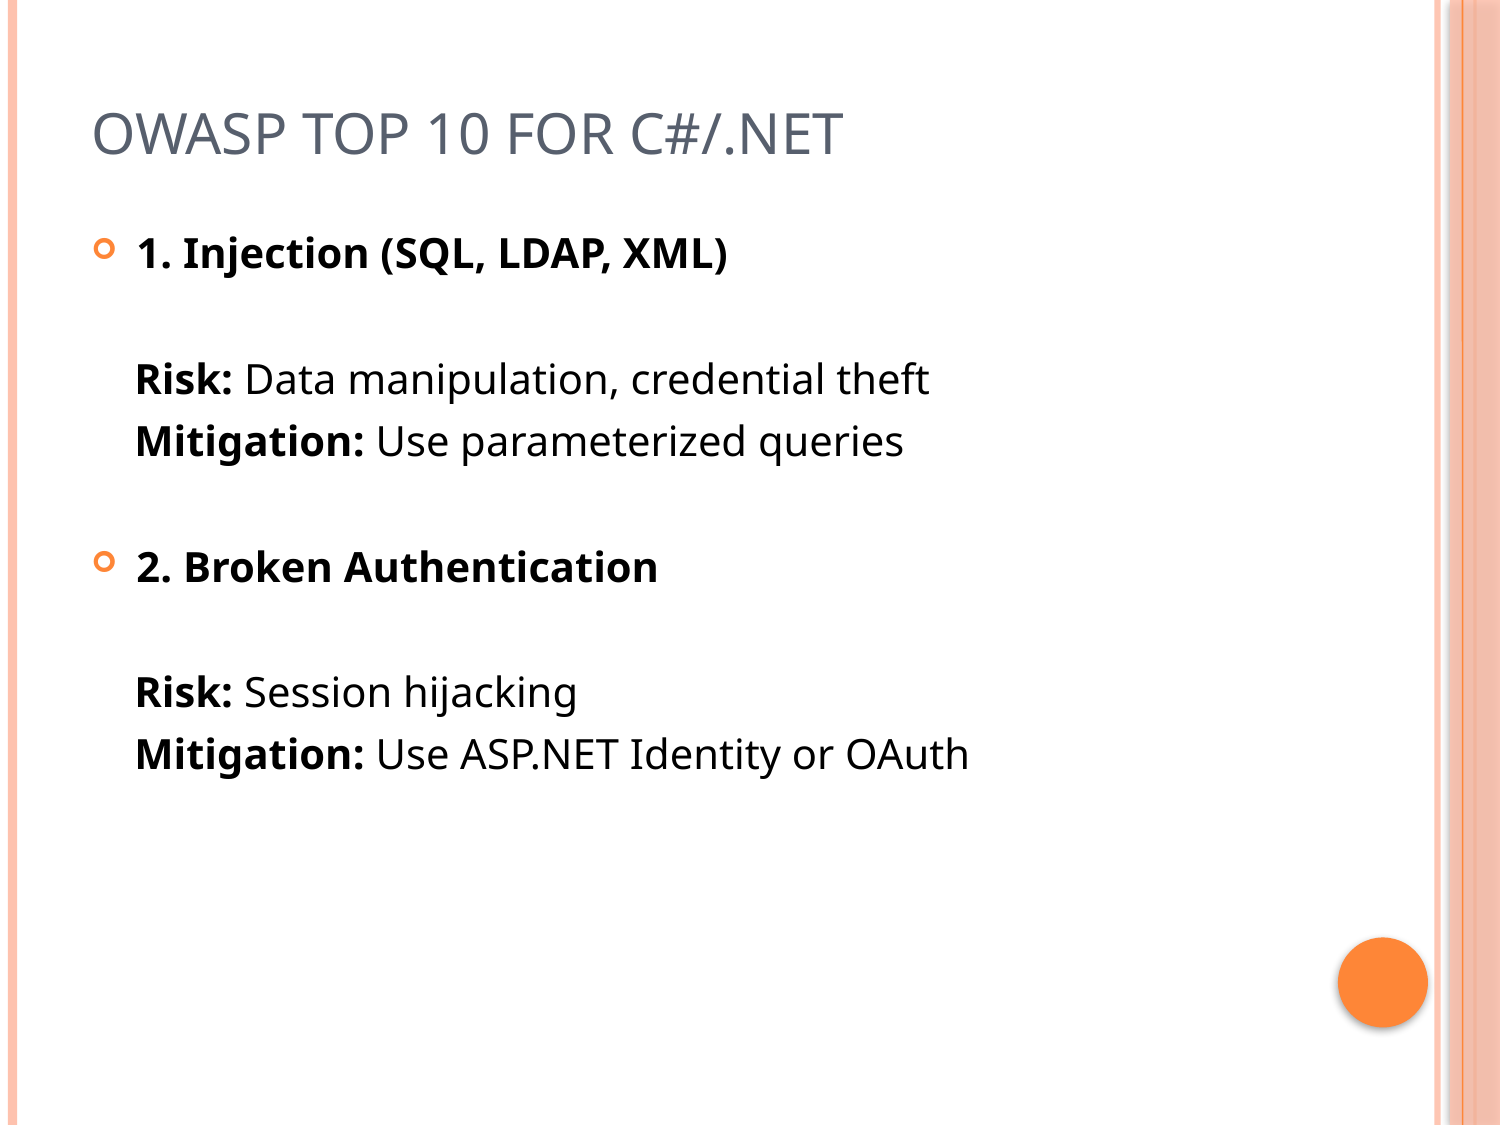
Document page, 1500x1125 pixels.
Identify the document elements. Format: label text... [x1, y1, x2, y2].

title OWASP Top 10 for C#/.NET [76, 90, 1302, 174]
list 1. Injection (SQL, LDAP, XML) Risk: Data manipulation, credential theft Mitigation: Use parameterized queries 2. Broken Authentication Risk: Session hijacking Mitigation: Use ASP.NET Identity or OAuth [76, 219, 1302, 1020]
